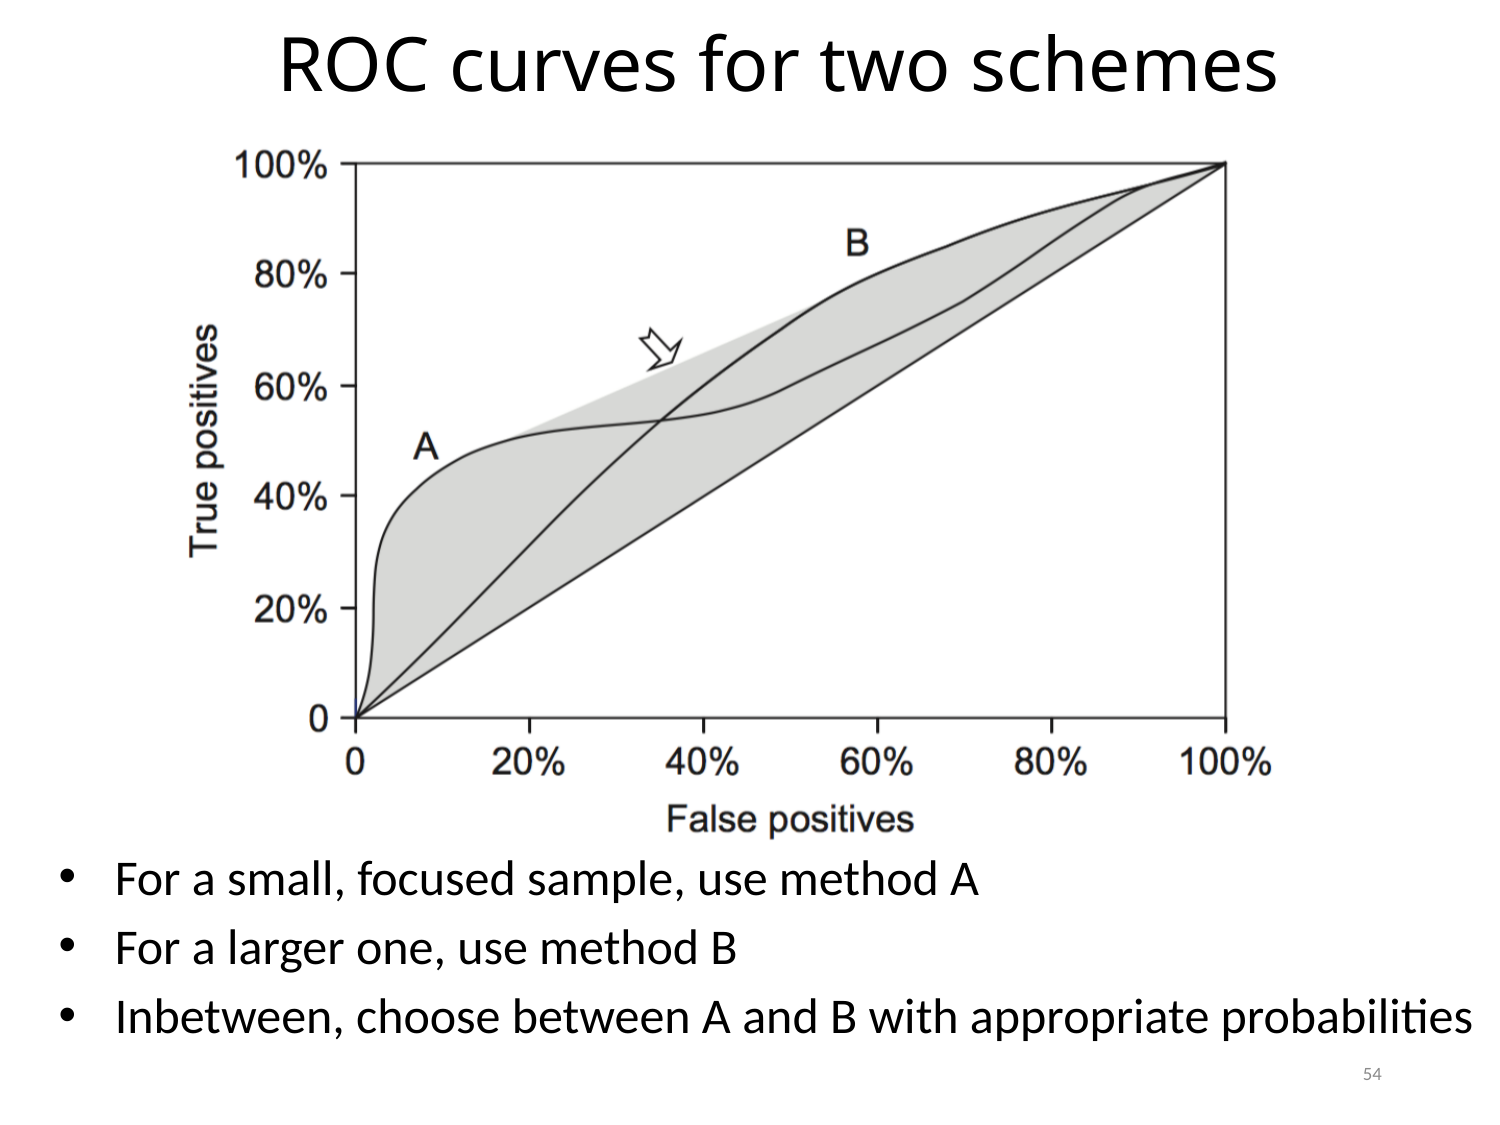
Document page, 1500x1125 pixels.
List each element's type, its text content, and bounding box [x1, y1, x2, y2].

picture [158, 123, 1294, 847]
title ROC curves for two schemes [262, 0, 1500, 148]
slide_number 54 [1059, 1052, 1397, 1103]
text_box For a small, focused sample, use method A For a larger one, use method B Inbetween, choose between A and B with appropriate probabilities [43, 838, 1500, 1052]
